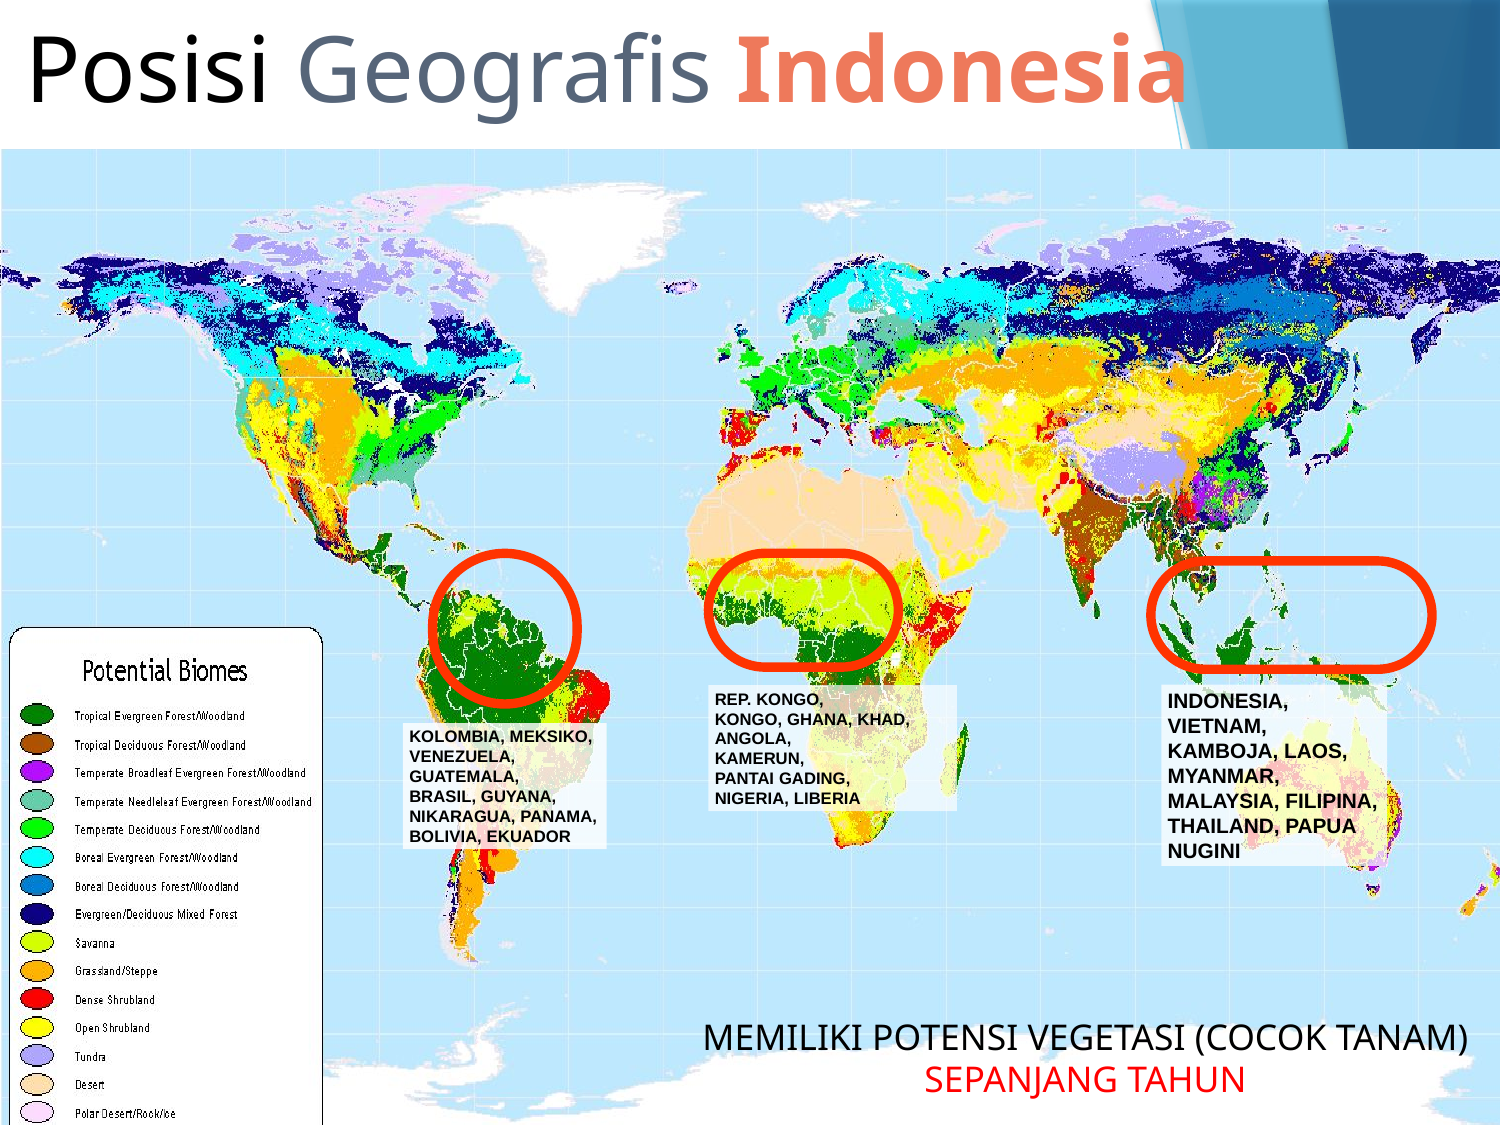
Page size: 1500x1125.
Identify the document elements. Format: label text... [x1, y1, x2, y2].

picture [0, 149, 1500, 1125]
text_box Posisi Geografis Indonesia [19, 17, 1363, 113]
